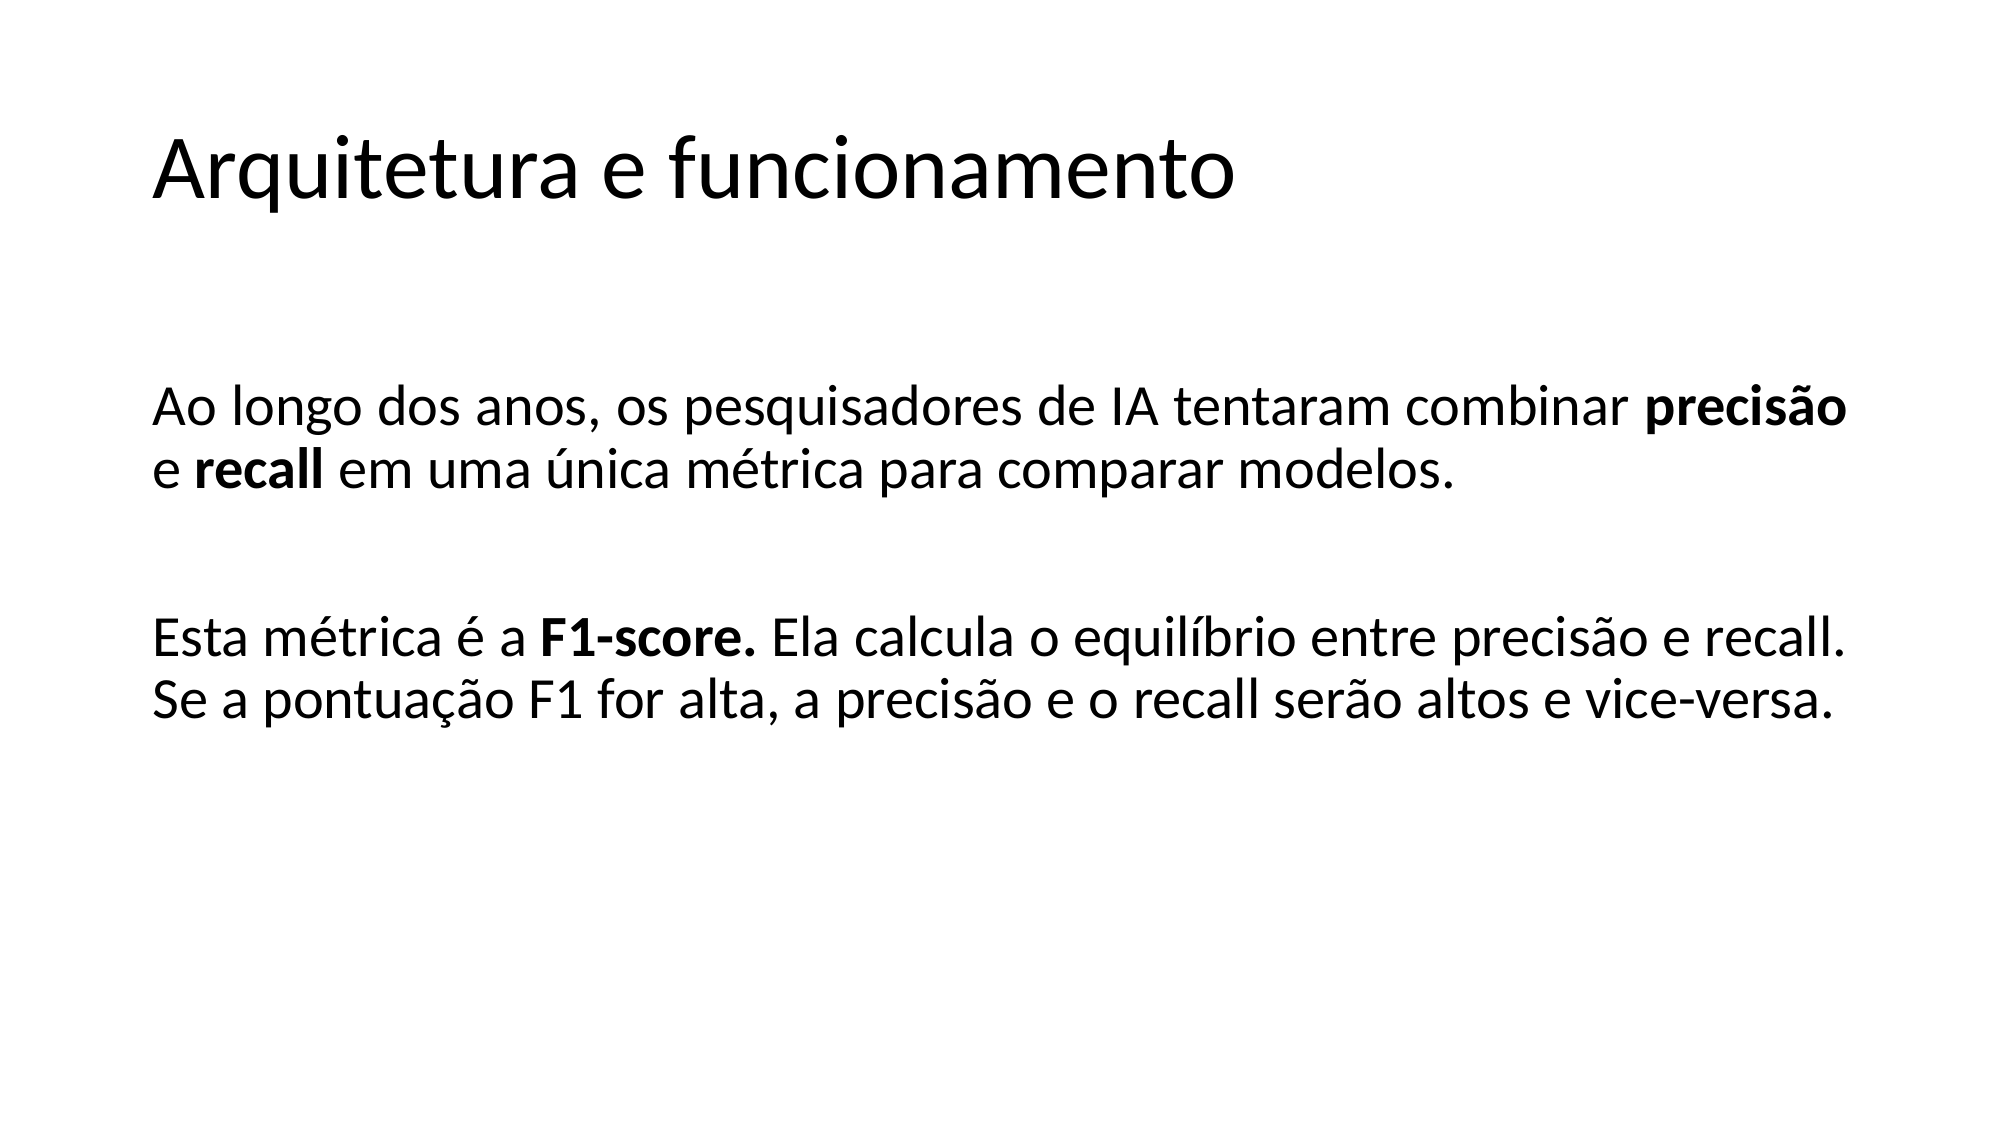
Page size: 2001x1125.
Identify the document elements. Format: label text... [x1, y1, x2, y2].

title Arquitetura e funcionamento [137, 59, 1863, 278]
